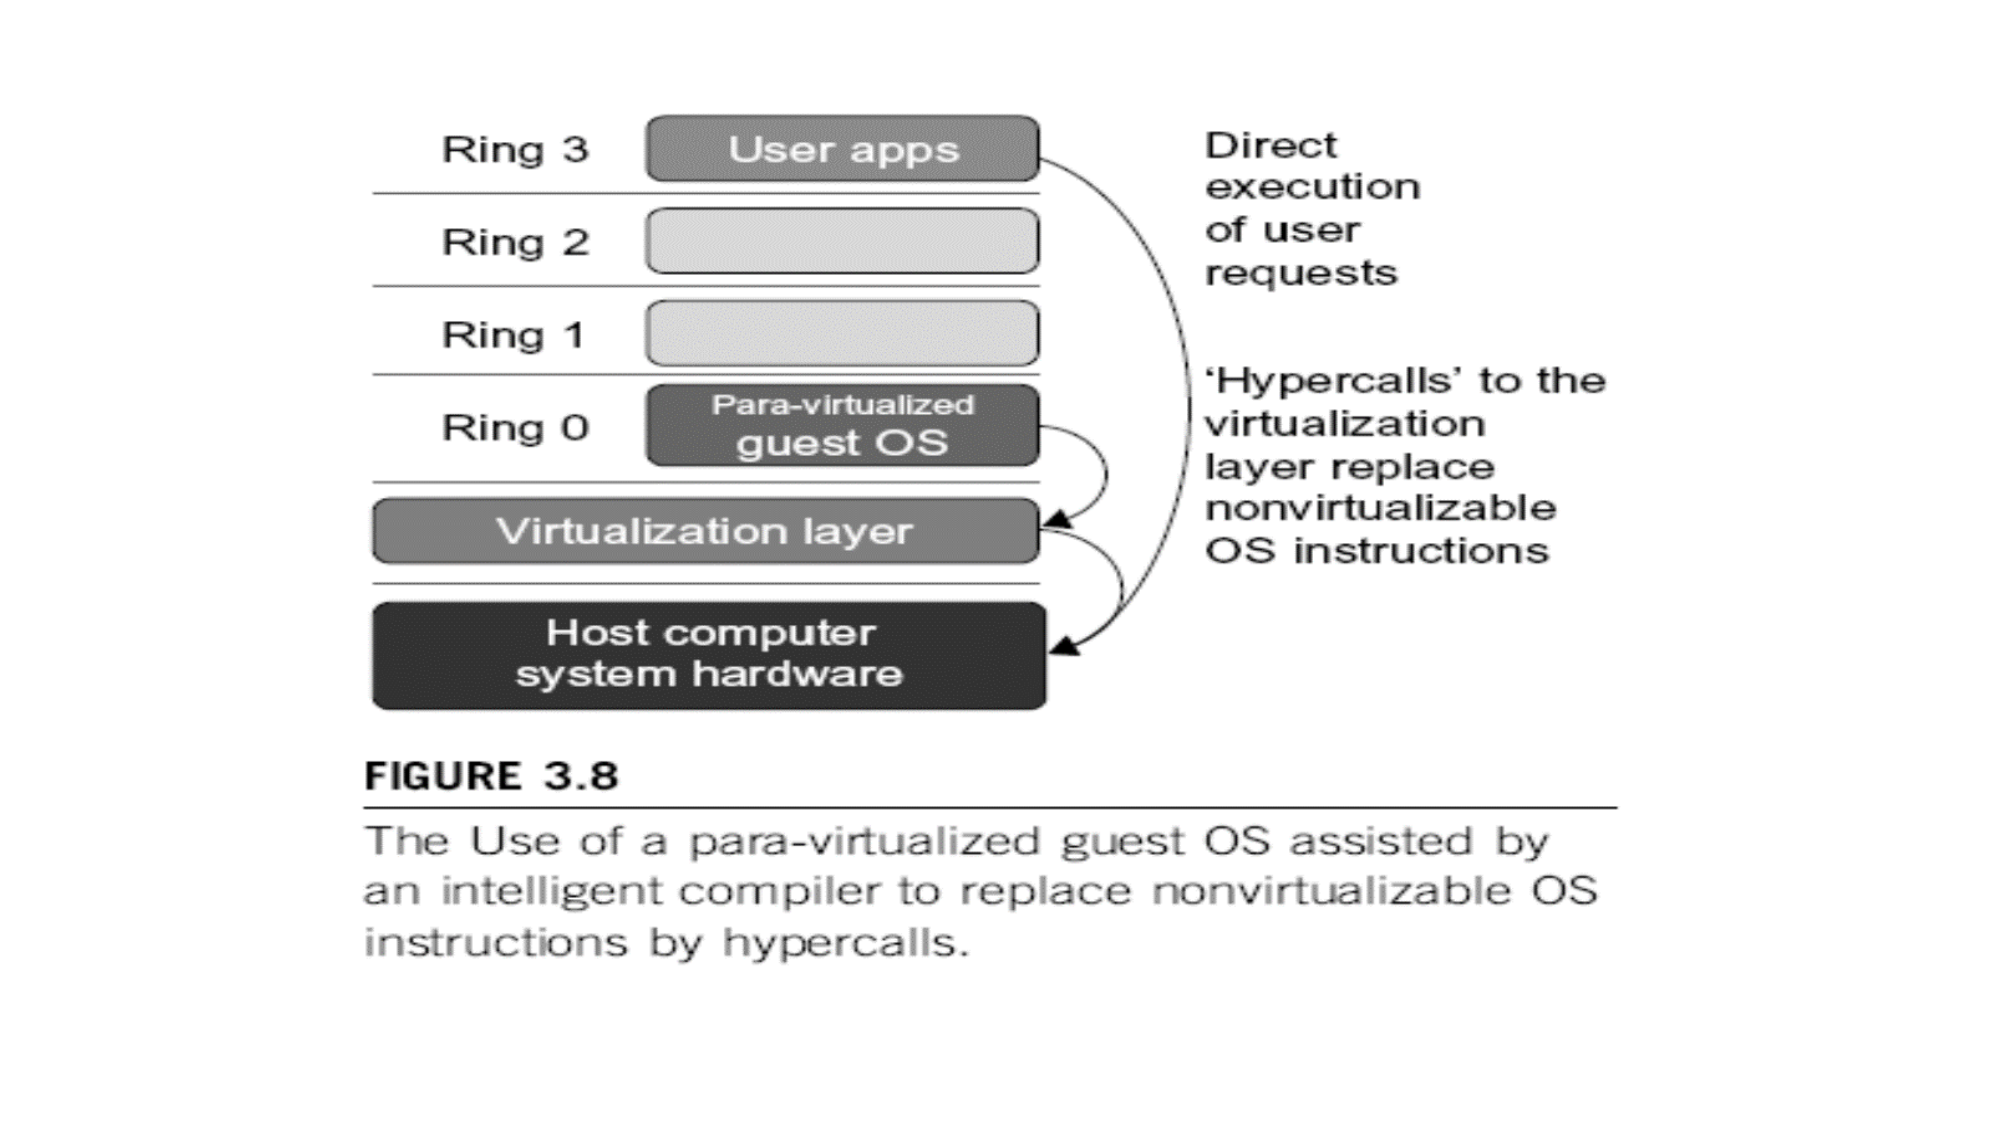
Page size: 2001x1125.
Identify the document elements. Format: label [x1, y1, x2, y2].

list [321, 77, 1679, 1014]
